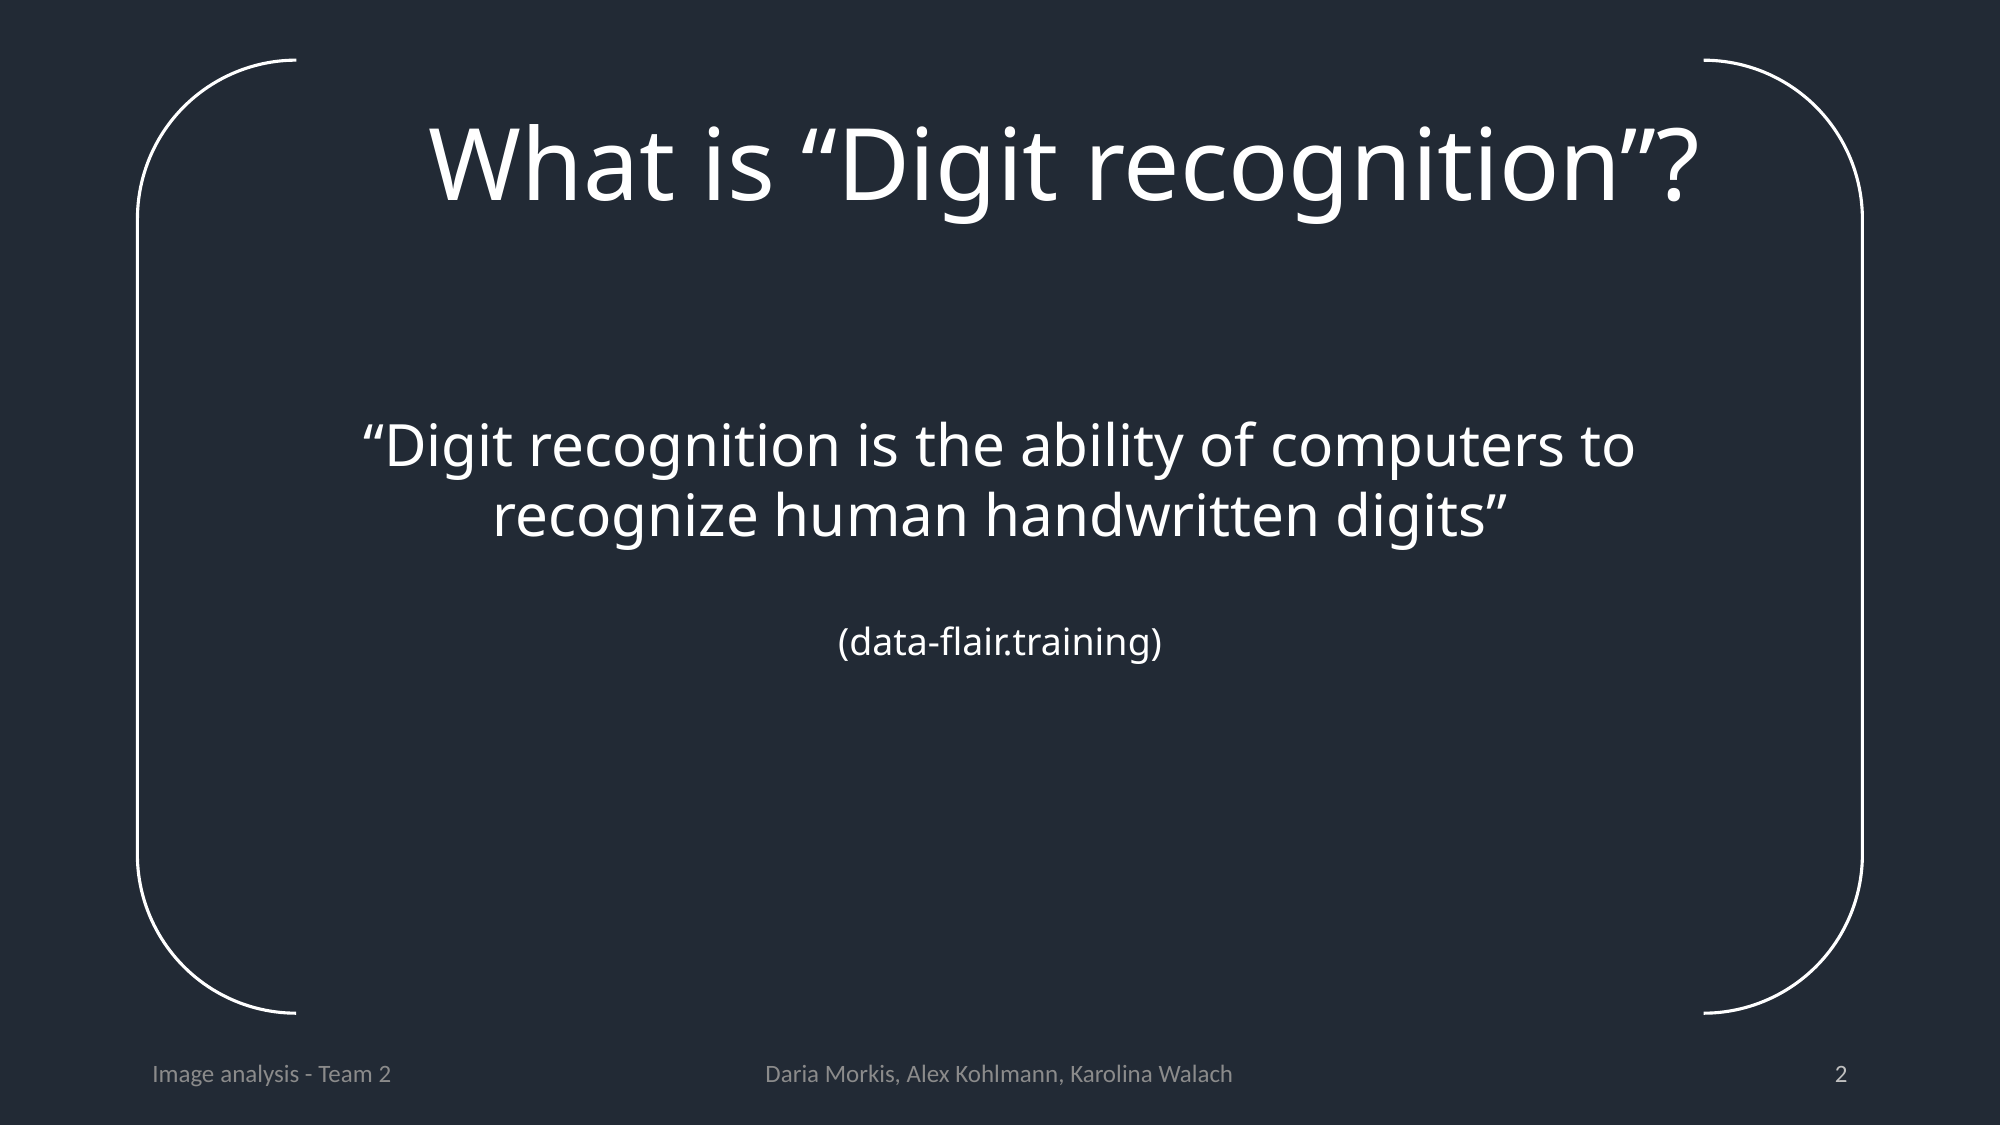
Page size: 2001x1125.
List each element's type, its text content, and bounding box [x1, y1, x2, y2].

slide_number 2 [1412, 1042, 1863, 1103]
title What is “Digit recognition”? [1725, 59, 1863, 194]
title What is “Digit recognition”? [137, 59, 274, 192]
text_box [135, 58, 1864, 1015]
footer Daria Morkis, Alex Kohlmann, Karolina Walach [662, 1042, 1338, 1103]
slide_number Image analysis - Team 2 [137, 1042, 588, 1103]
text_box “Digit recognition is the ability of computers to recognize human handwritten digits” (data-flair.training) [256, 400, 1744, 716]
